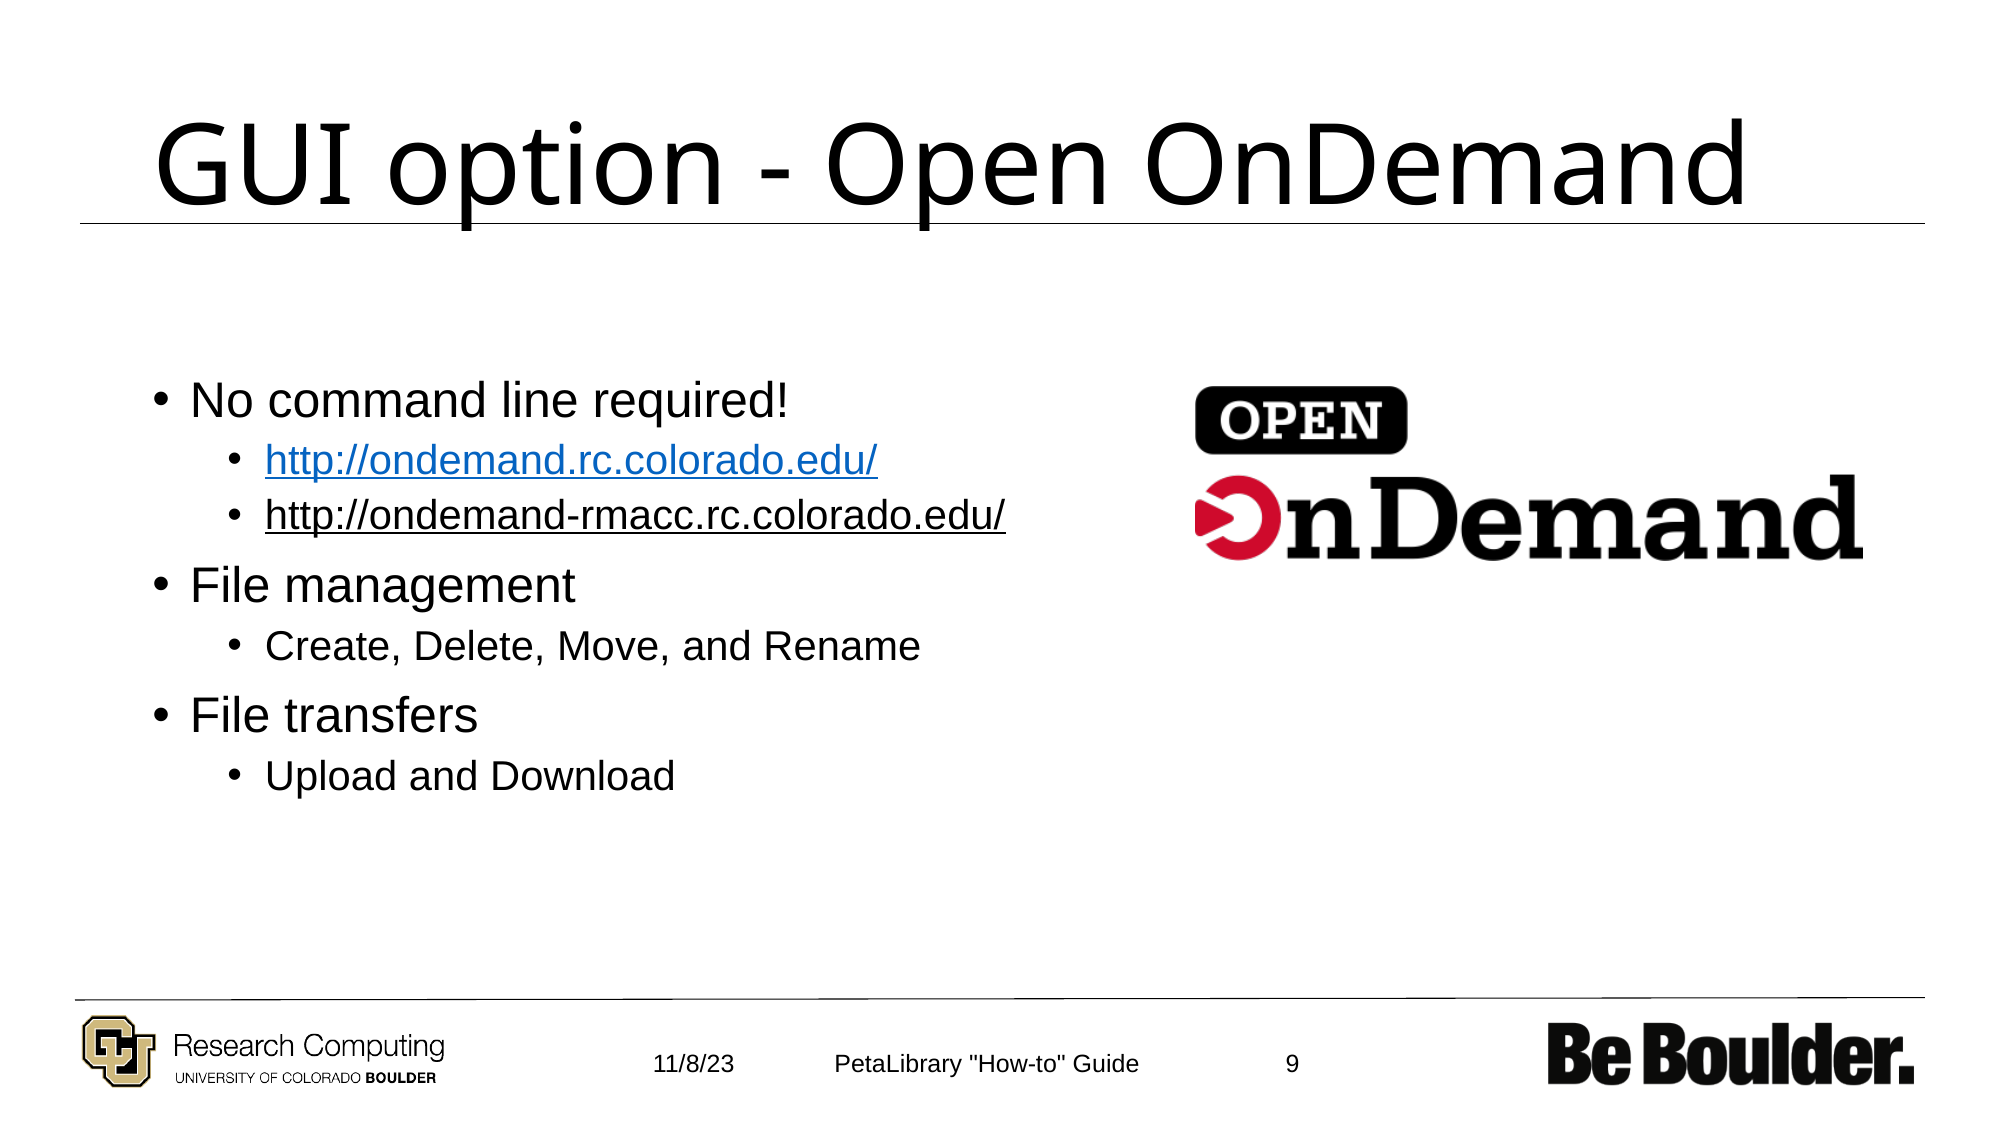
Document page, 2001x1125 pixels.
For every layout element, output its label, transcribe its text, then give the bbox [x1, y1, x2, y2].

picture [81, 1015, 444, 1088]
list No command line required! http://ondemand.rc.colorado.edu/ http://ondemand-rmacc.rc.colorado.edu/ File management Create, Delete, Move, and Rename File transfers Upload and Download [137, 366, 1863, 983]
title GUI option - Open OnDemand [137, 59, 1863, 278]
footer PetaLibrary "How-to" Guide [772, 1032, 1202, 1093]
slide_number 9 [1202, 1032, 1315, 1093]
picture [1195, 386, 1863, 561]
picture [1524, 1015, 1938, 1088]
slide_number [637, 1032, 772, 1093]
